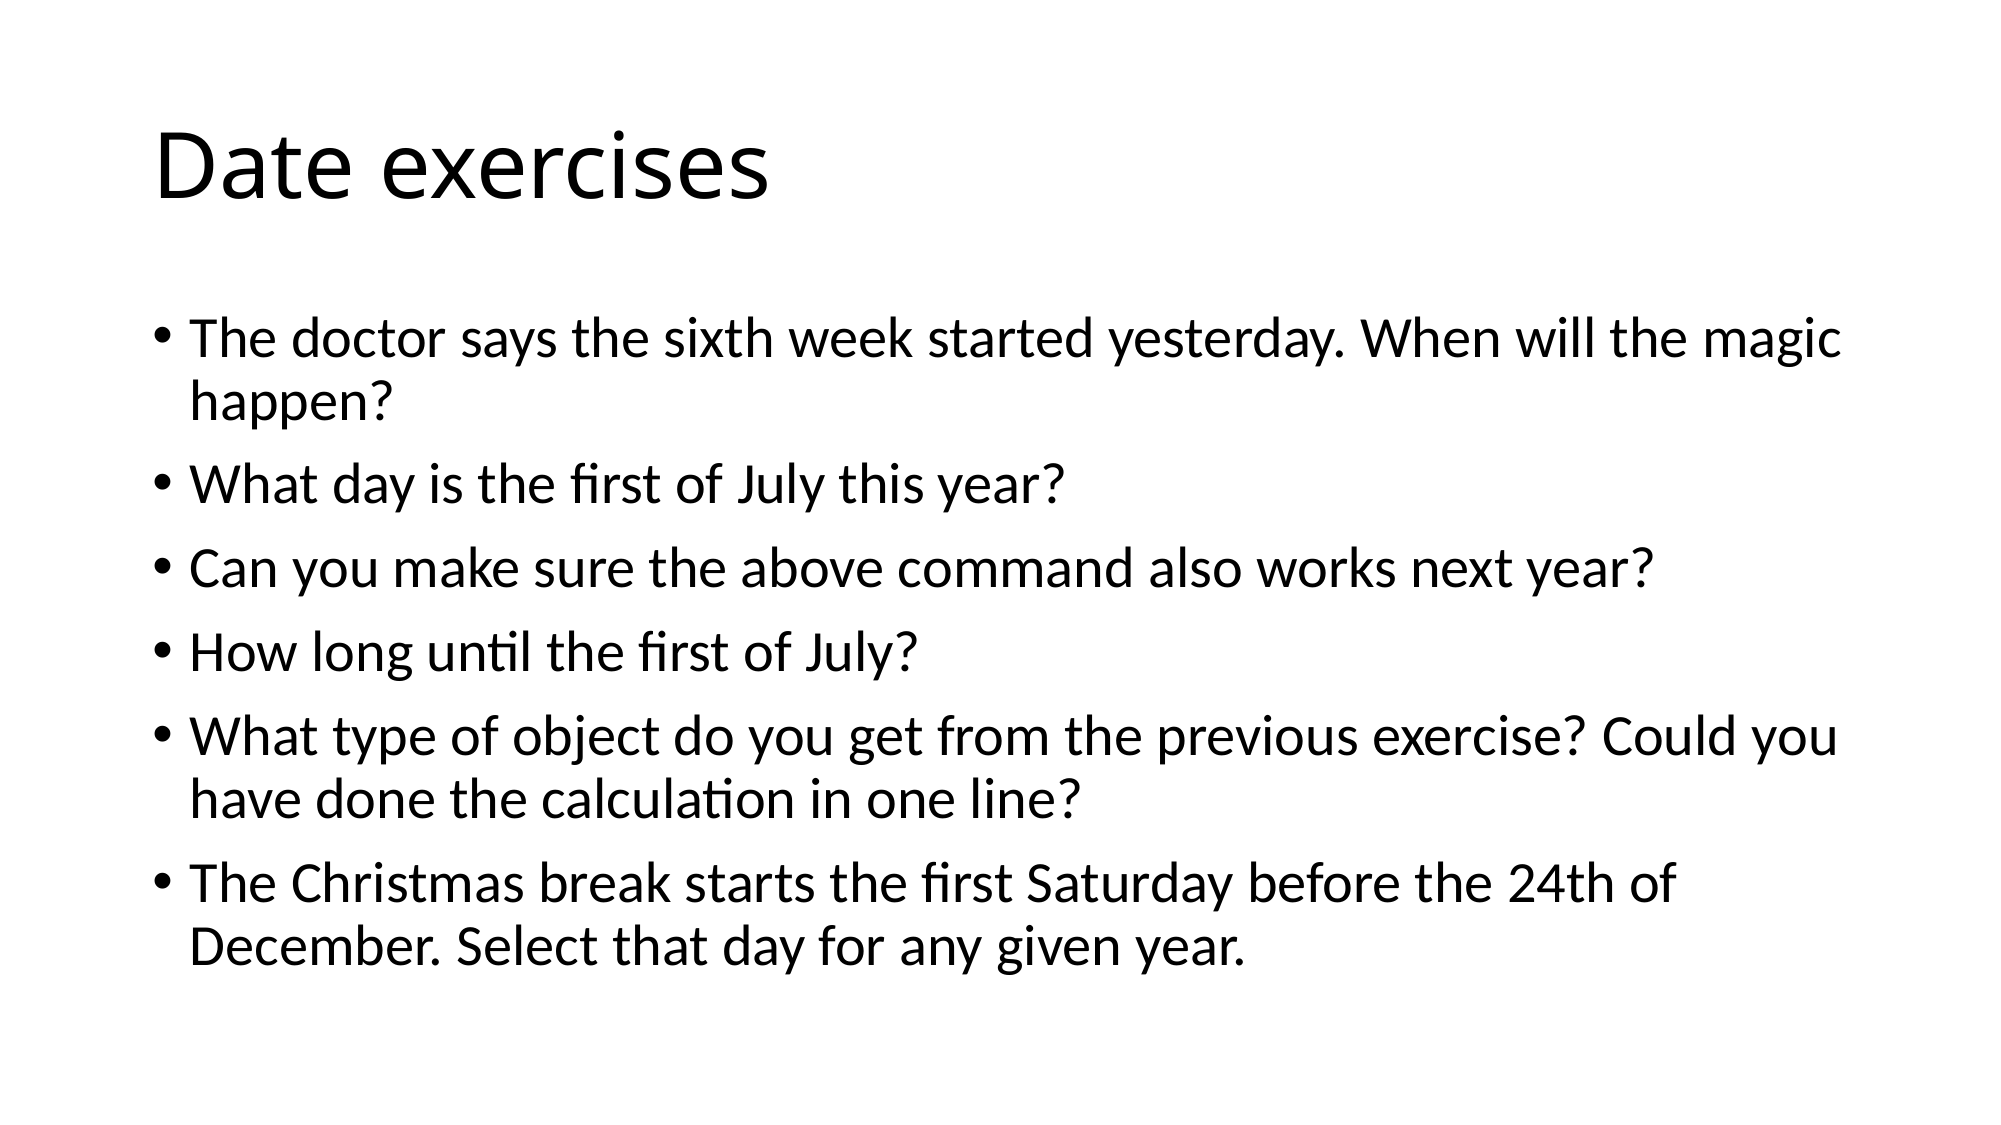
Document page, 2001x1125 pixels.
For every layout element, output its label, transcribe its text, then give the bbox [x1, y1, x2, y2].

list The doctor says the sixth week started yesterday. When will the magic happen? What day is the first of July this year? Can you make sure the above command also works next year? How long until the first of July? What type of object do you get from the previous exercise? Could you have done the calculation in one line? The Christmas break starts the first Saturday before the 24th of December. Select that day for any given year. [137, 299, 1863, 1014]
title Date exercises [137, 59, 1863, 278]
